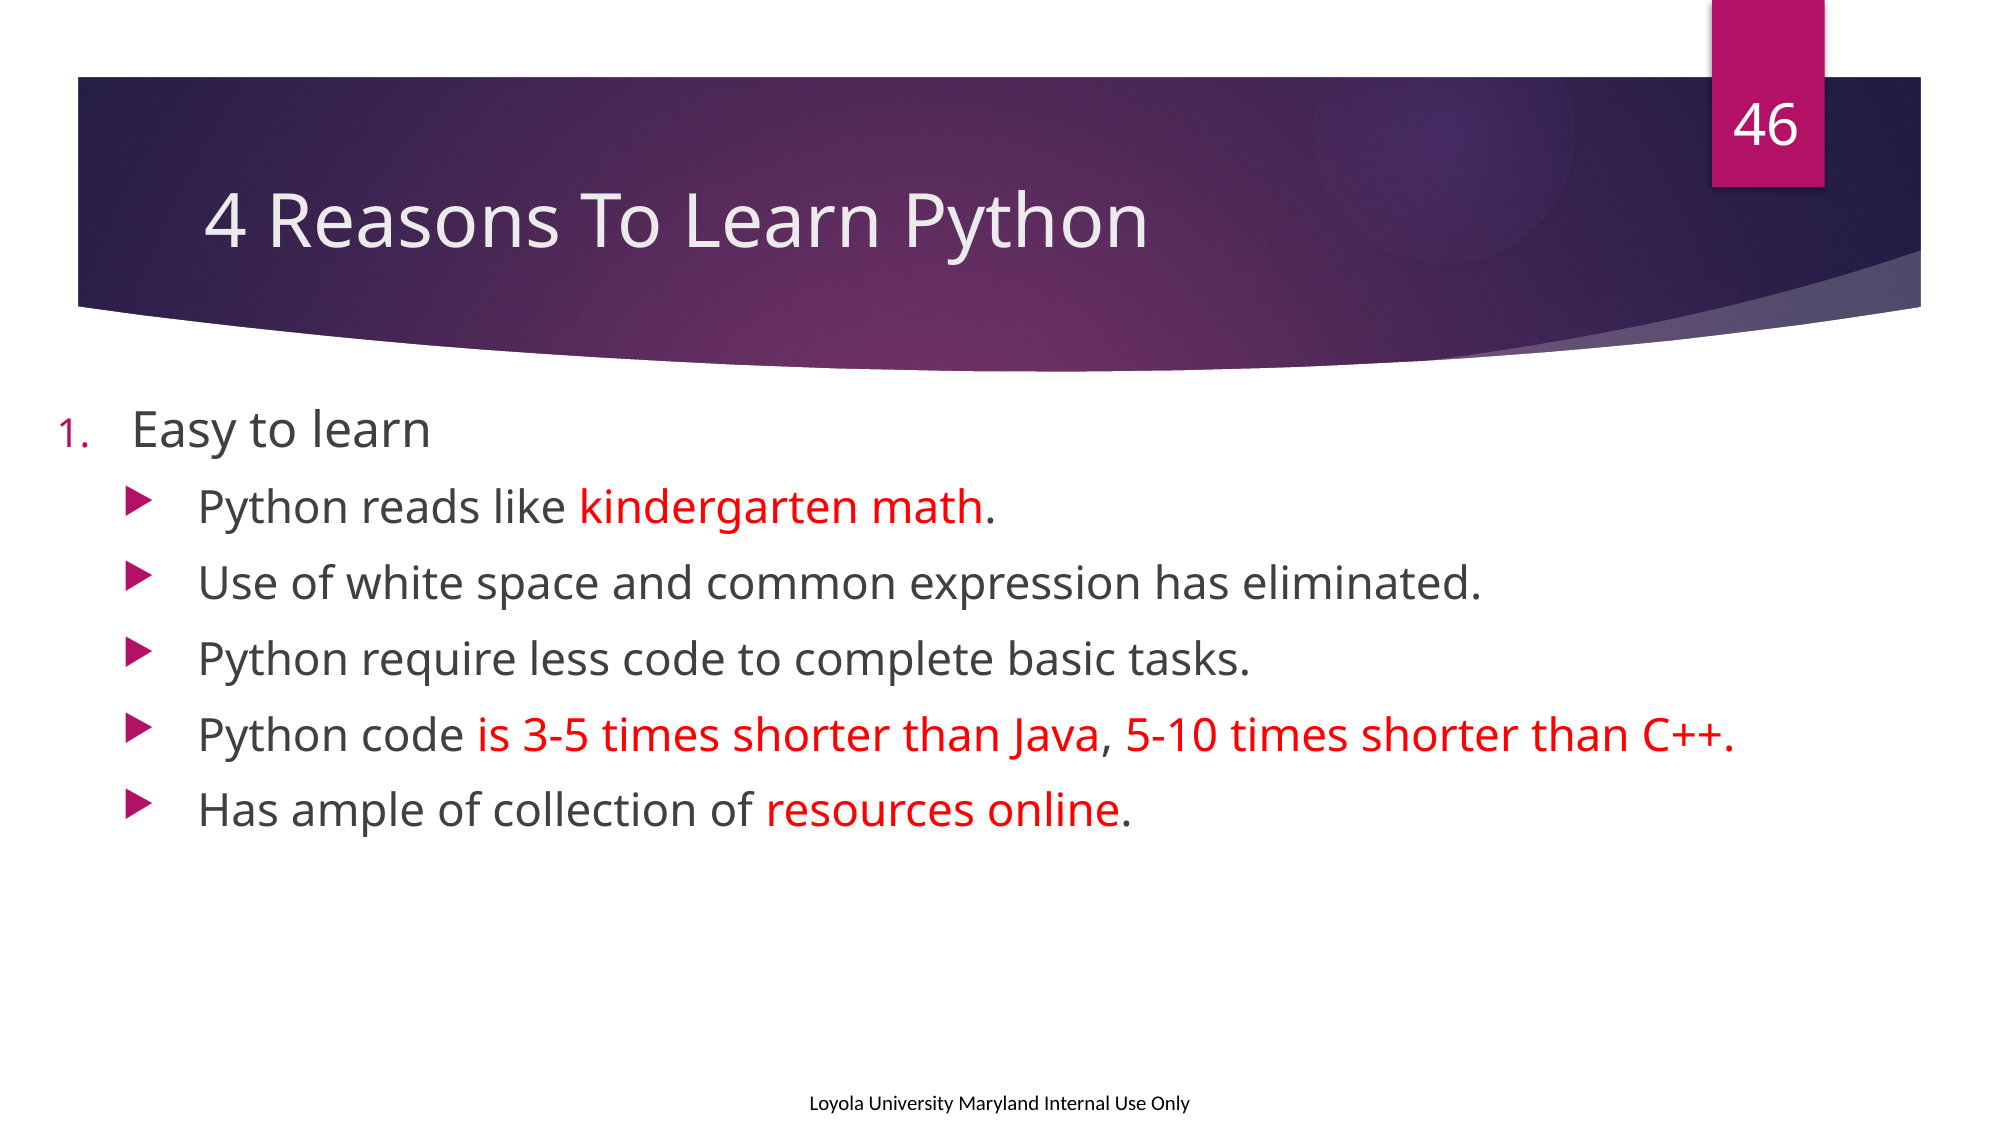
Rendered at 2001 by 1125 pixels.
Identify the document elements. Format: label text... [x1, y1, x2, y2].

title 4 Reasons To Learn Python [189, 159, 1627, 276]
slide_number 46 [1698, 48, 1836, 175]
list Easy to learn Python reads like kindergarten math. Use of white space and common expression has eliminated. Python require less code to complete basic tasks. Python code is 3-5 times shorter than Java, 5-10 times shorter than C++. Has ample of collection of resources online. [41, 389, 1967, 1090]
